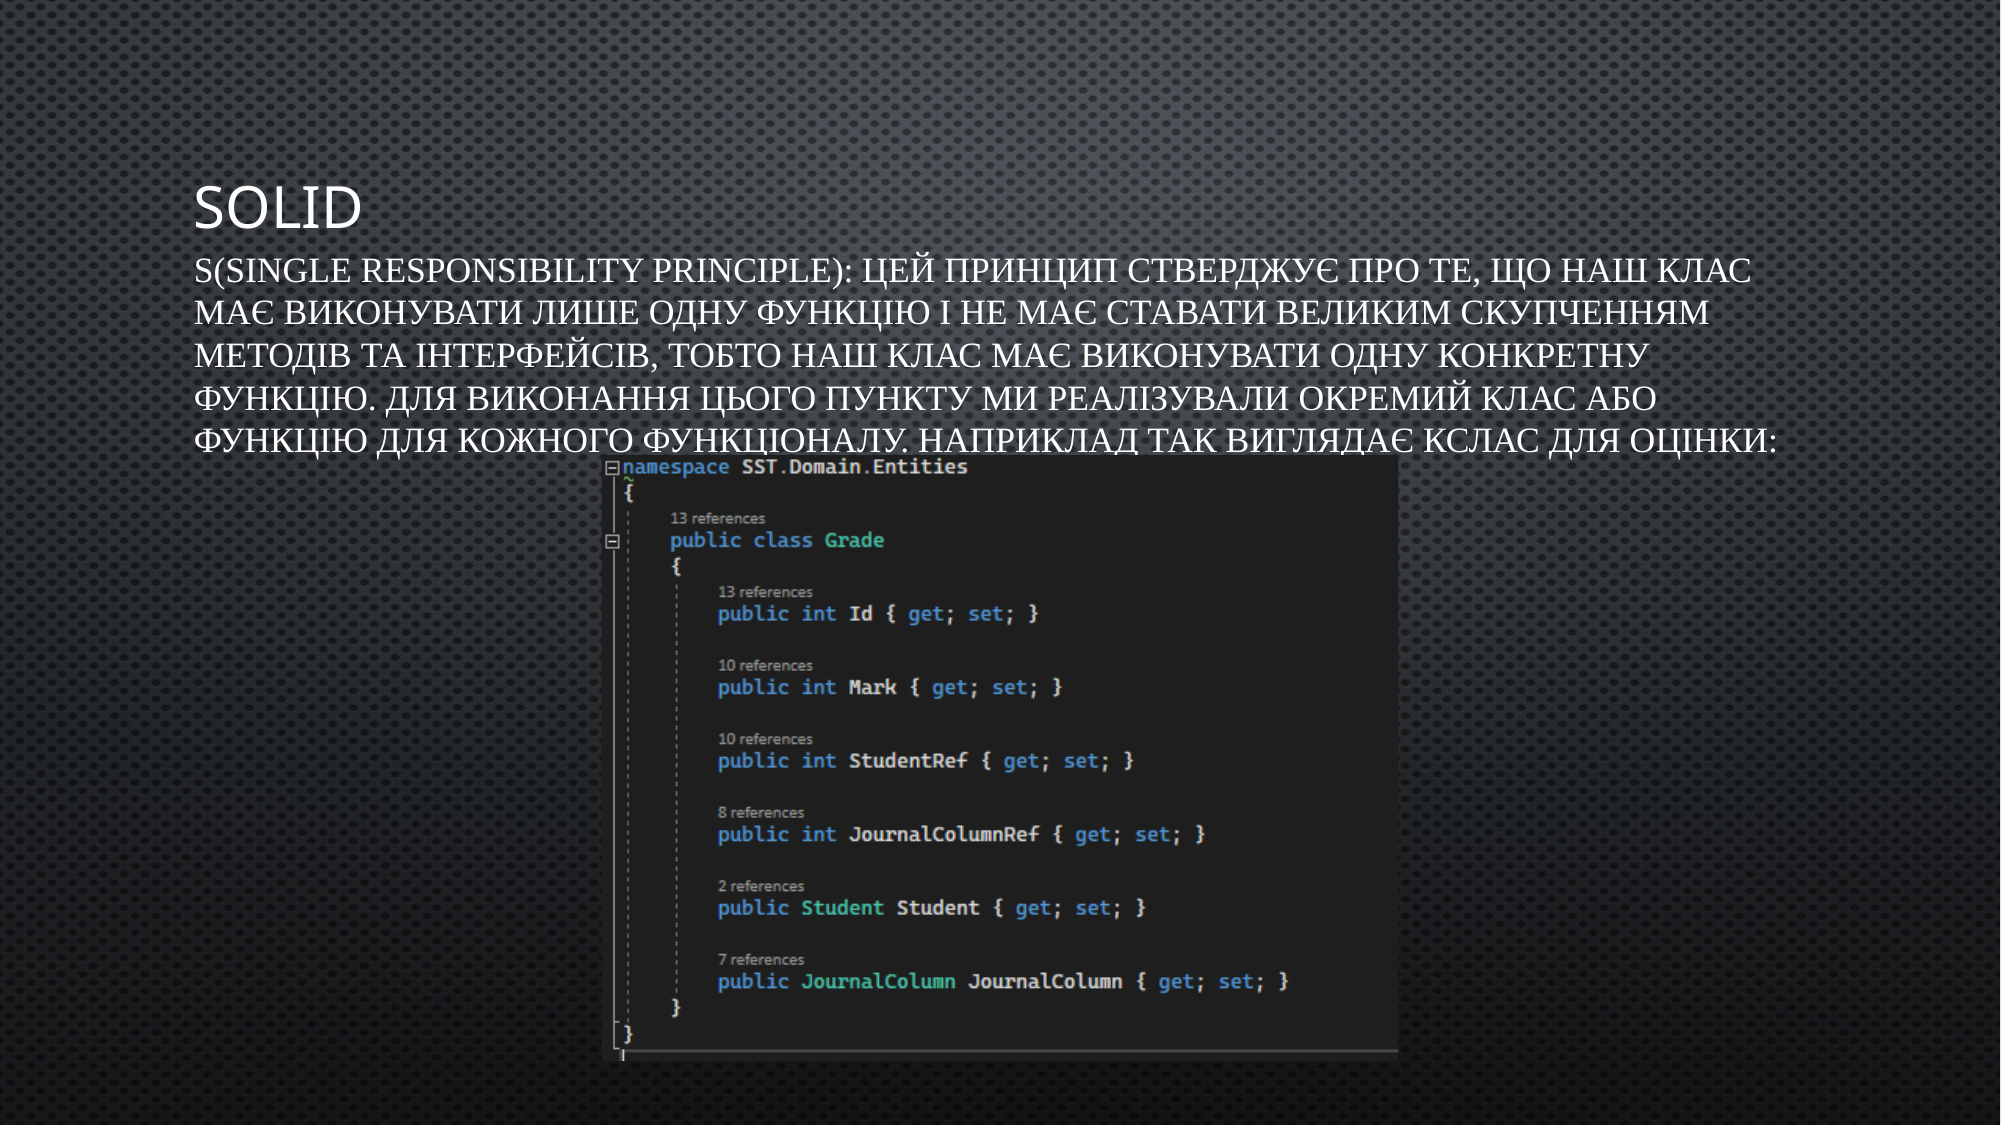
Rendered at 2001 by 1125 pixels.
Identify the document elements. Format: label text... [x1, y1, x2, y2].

title SOLID [178, 97, 1822, 237]
picture [0, 0, 2001, 1125]
list S(Single Responsibility Principle): Цей принцип стверджує про те, що наш клас має виконувати лише одну функцію і не має ставати великим скупченням методів та інтерфейсів, тобто наш клас має виконувати одну конкретну функцію. Для виконання цього пункту ми реалізували окремий клас або функцію для кожного функціоналу. Наприклад так виглядає кслас для оцінки: [178, 237, 1822, 469]
